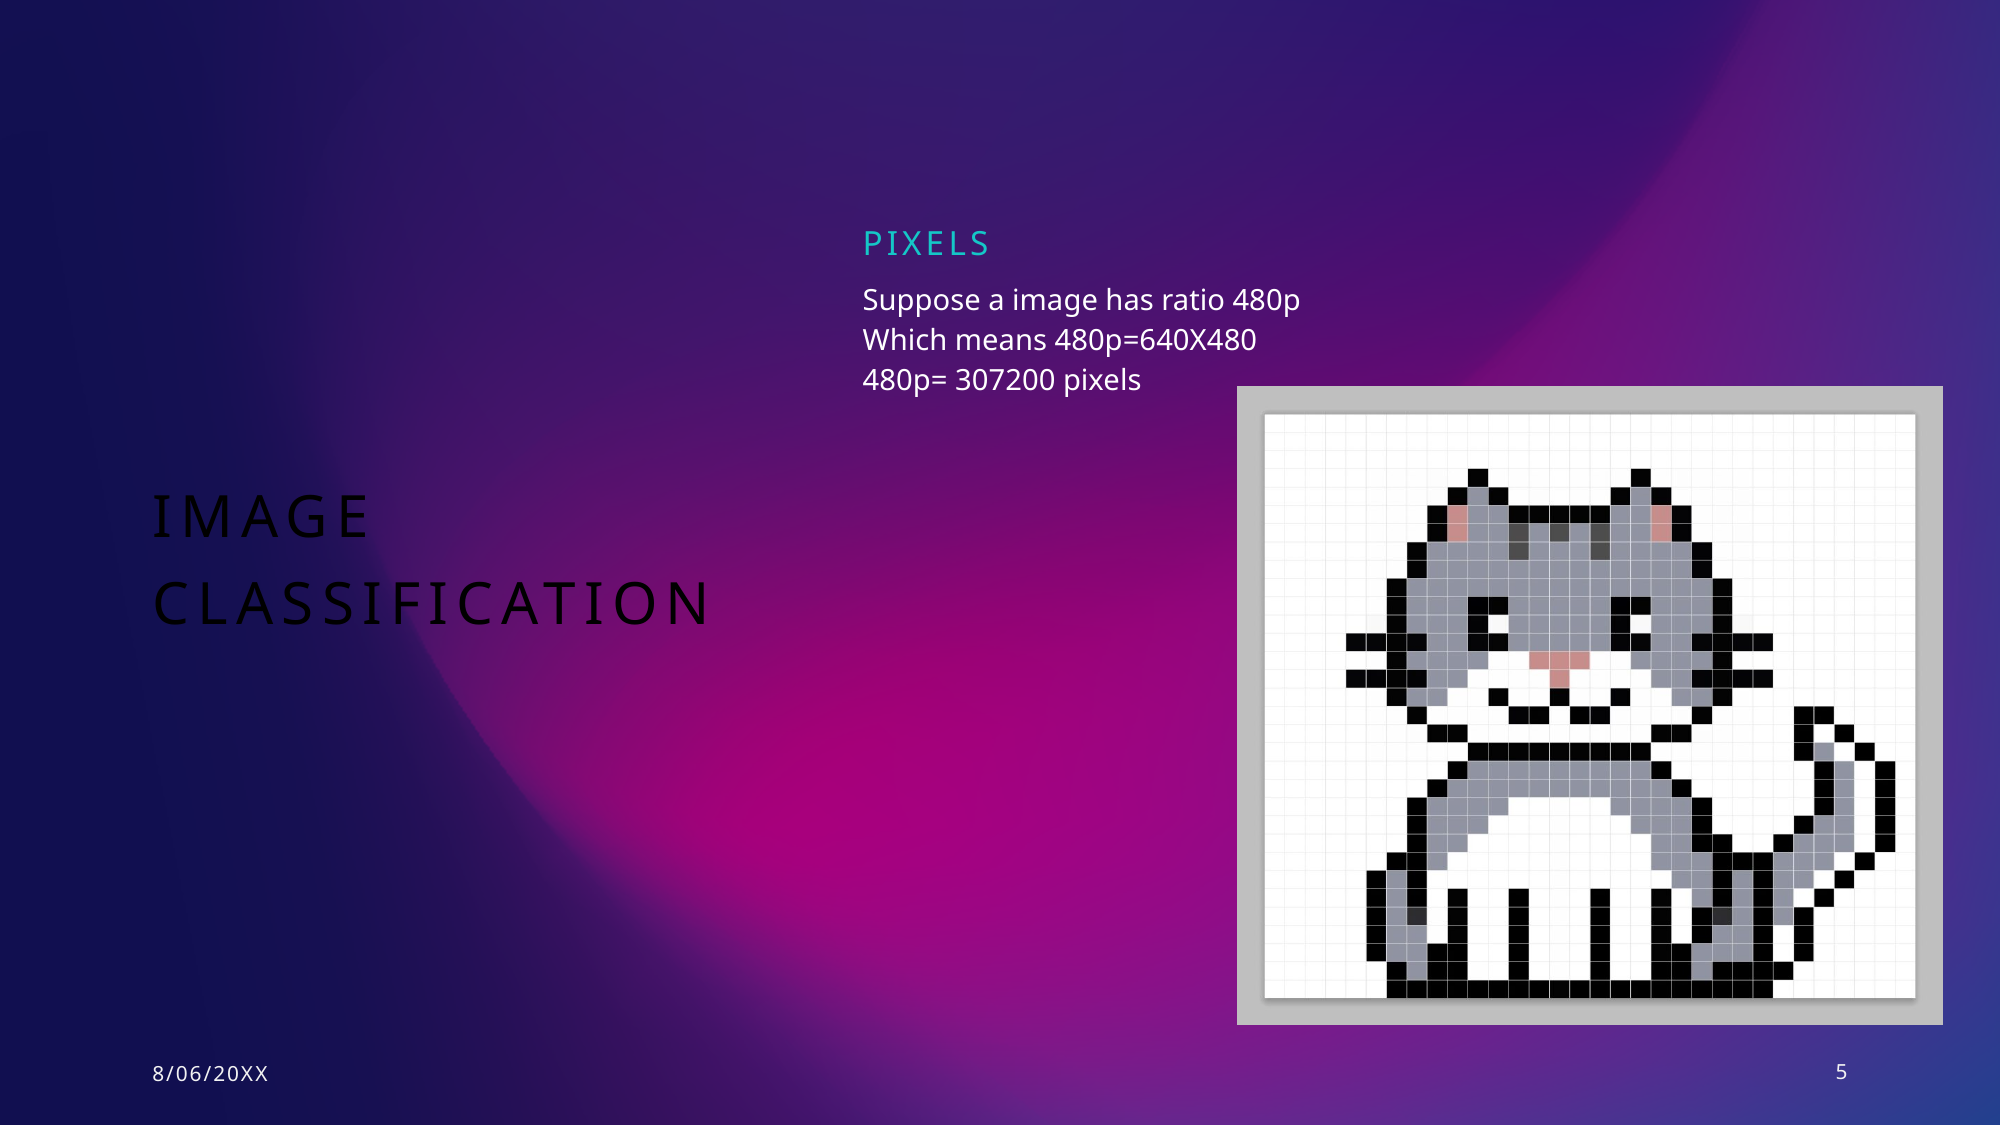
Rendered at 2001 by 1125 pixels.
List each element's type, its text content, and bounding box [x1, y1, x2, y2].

picture [0, 0, 2000, 1125]
list Suppose a image has ratio 480p Which means 480p=640X480 480p= 307200 pixels [847, 268, 1317, 441]
title Image classification [137, 454, 843, 725]
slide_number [137, 1042, 588, 1103]
list Pixels [847, 219, 1317, 268]
slide_number 5 [1412, 1042, 1863, 1103]
